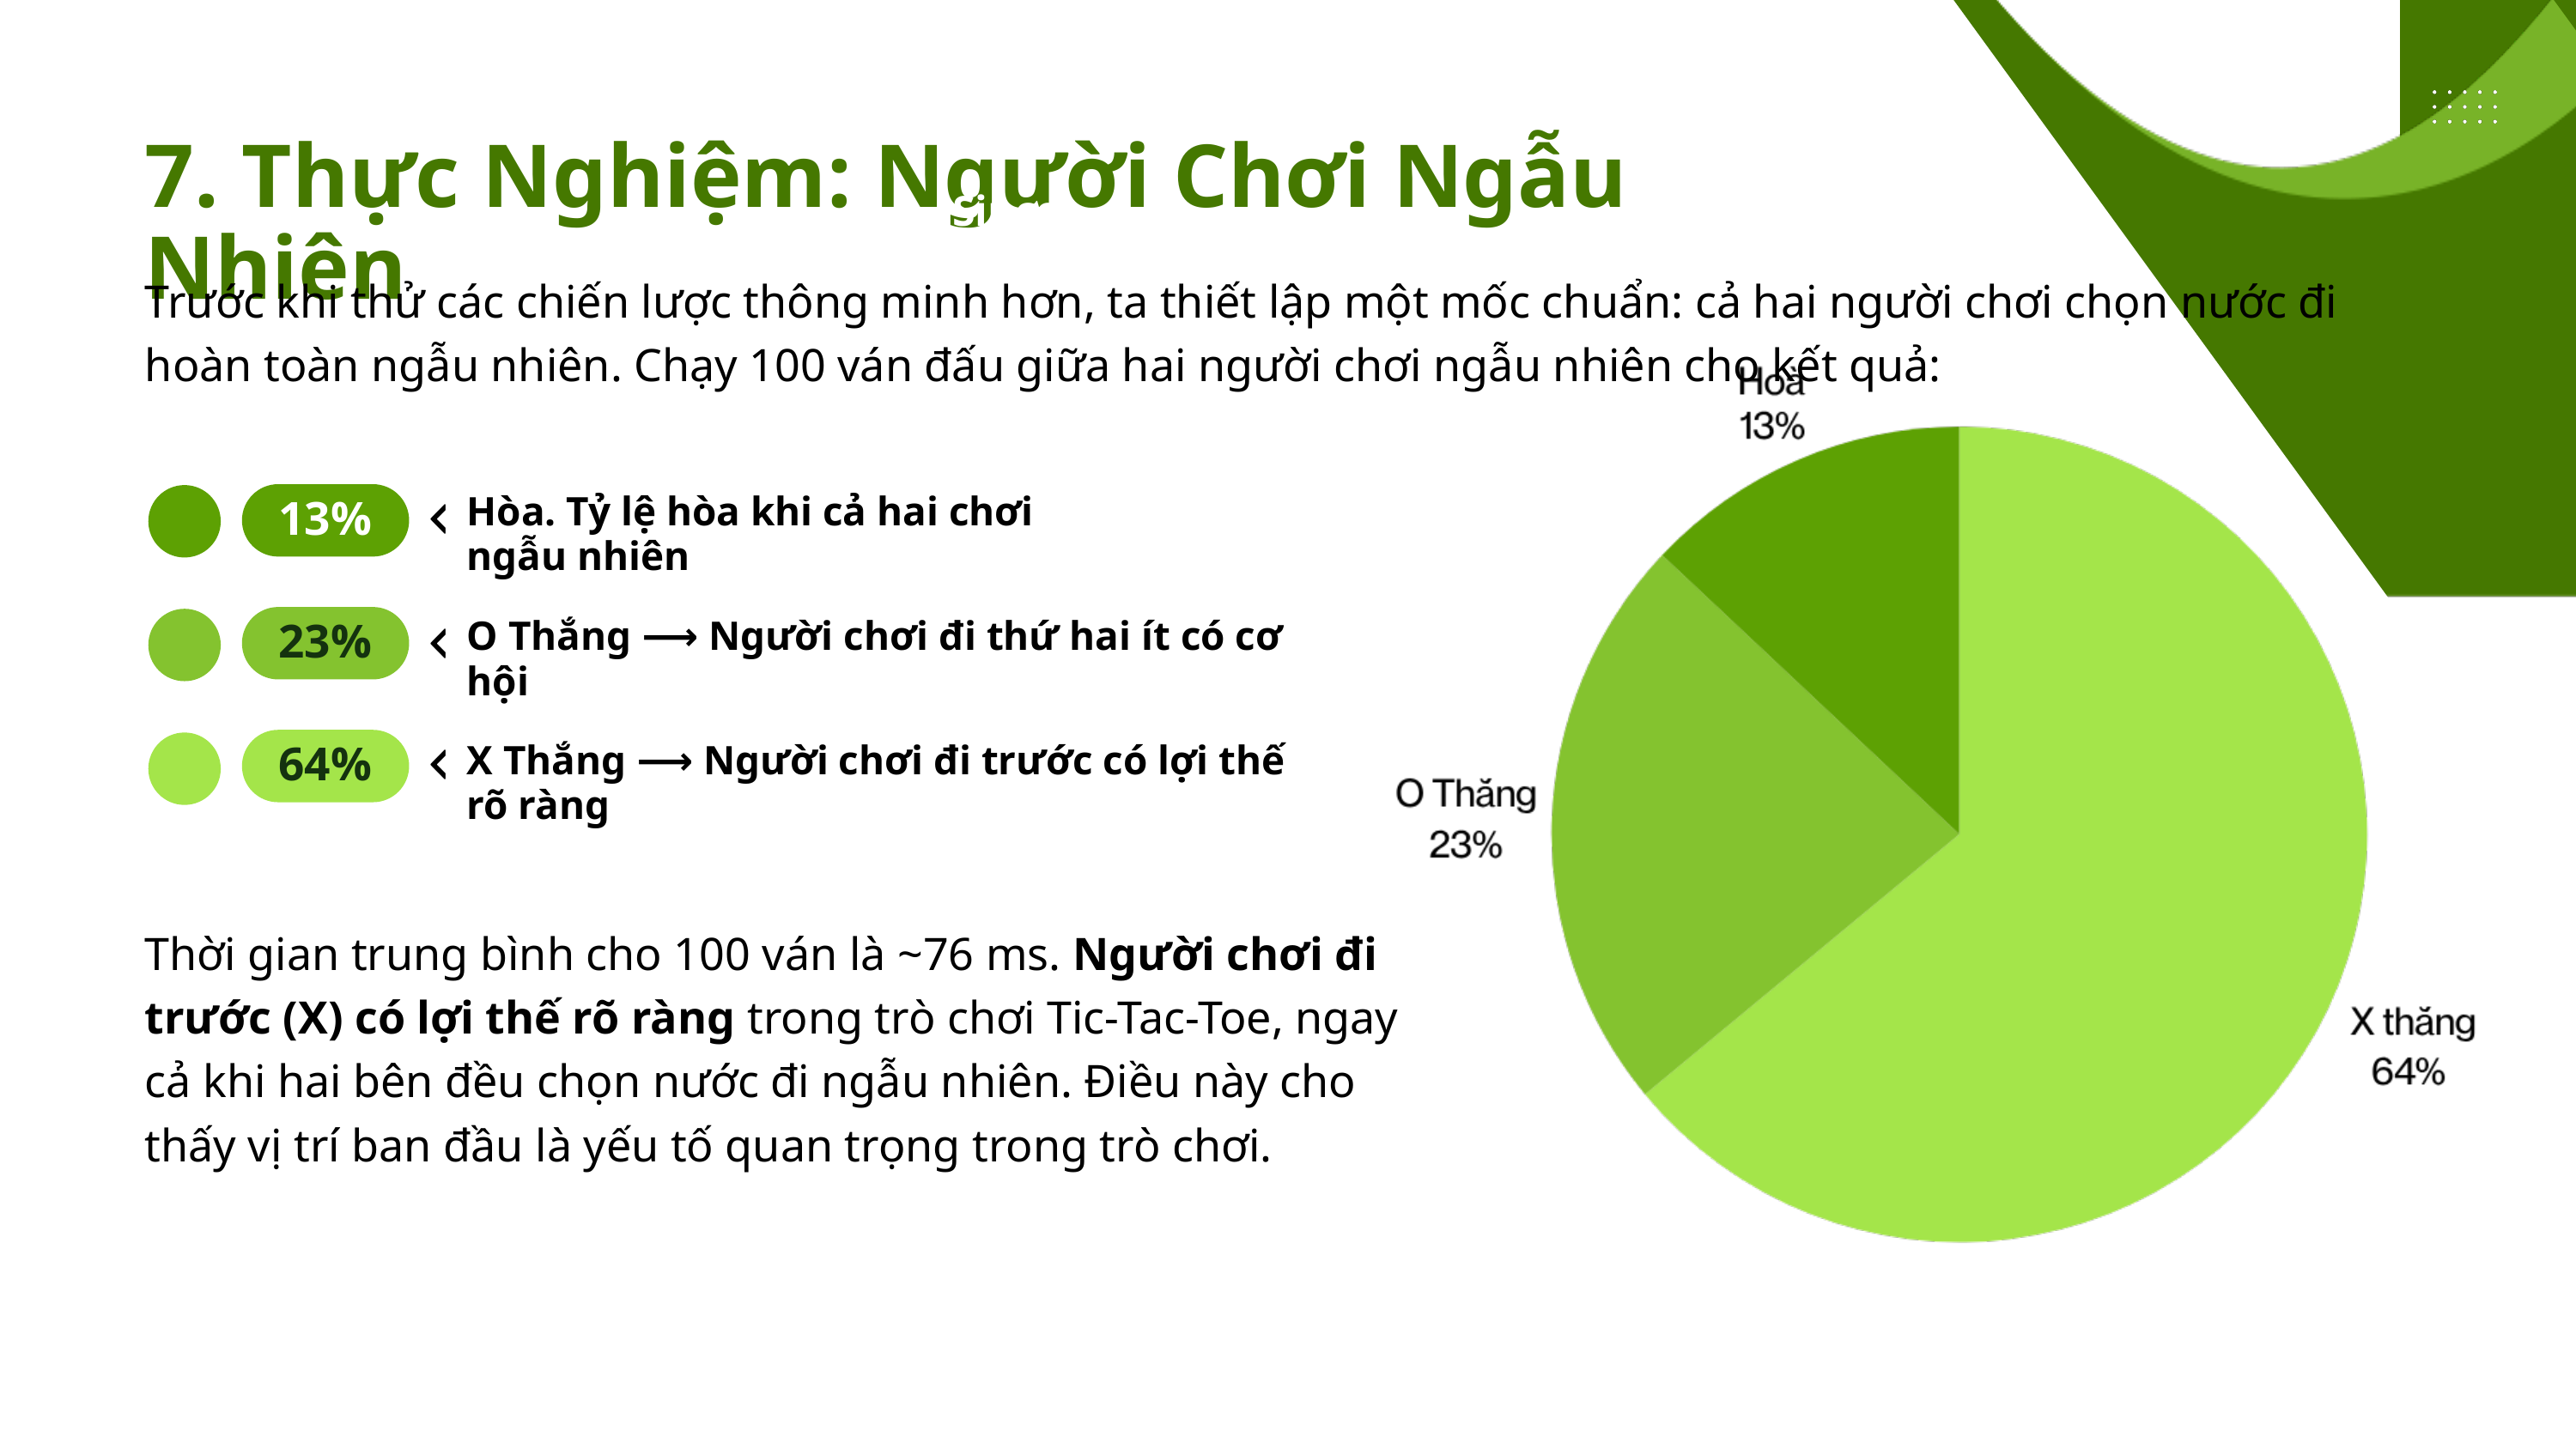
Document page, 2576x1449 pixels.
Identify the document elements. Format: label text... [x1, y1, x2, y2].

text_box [2399, 0, 2576, 204]
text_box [148, 608, 222, 682]
text_box Hòa. Tỷ lệ hòa khi cả hai chơi ngẫu nhiên [466, 488, 1059, 579]
text_box [430, 628, 446, 658]
text_box [1953, 0, 2576, 251]
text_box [148, 732, 222, 805]
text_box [241, 483, 410, 557]
text_box [430, 504, 446, 534]
text_box 7. Thực Nghiệm: Người Chơi Ngẫu Nhiên [144, 132, 1751, 263]
text_box O Thắng ⟶ Người chơi đi thứ hai ít có cơ hội [467, 613, 1276, 704]
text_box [241, 606, 410, 680]
text_box Since [952, 187, 1069, 235]
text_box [148, 484, 222, 558]
text_box Thời gian trung bình cho 100 ván là ~76 ms. Người chơi đi trước (X) có lợi thế rõ ràng trong trò chơi Tic-Tac-Toe, ngay cả khi hai bên đều chọn nước đi ngẫu nhiên. Điều này cho thấy vị trí ban đầu là yếu tố quan trọng trong trò chơi. [144, 914, 1276, 1171]
text_box Trước khi thử các chiến lược thông minh hơn, ta thiết lập một mốc chuẩn: cả hai người chơi chọn nước đi hoàn toàn ngẫu nhiên. Chạy 100 ván đấu giữa hai người chơi ngẫu nhiên cho kết quả: [144, 263, 1276, 391]
picture [1281, 252, 2576, 1357]
text_box X Thắng ⟶ Người chơi đi trước có lợi thế rõ ràng [466, 737, 1276, 828]
text_box [430, 749, 446, 779]
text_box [241, 729, 410, 803]
